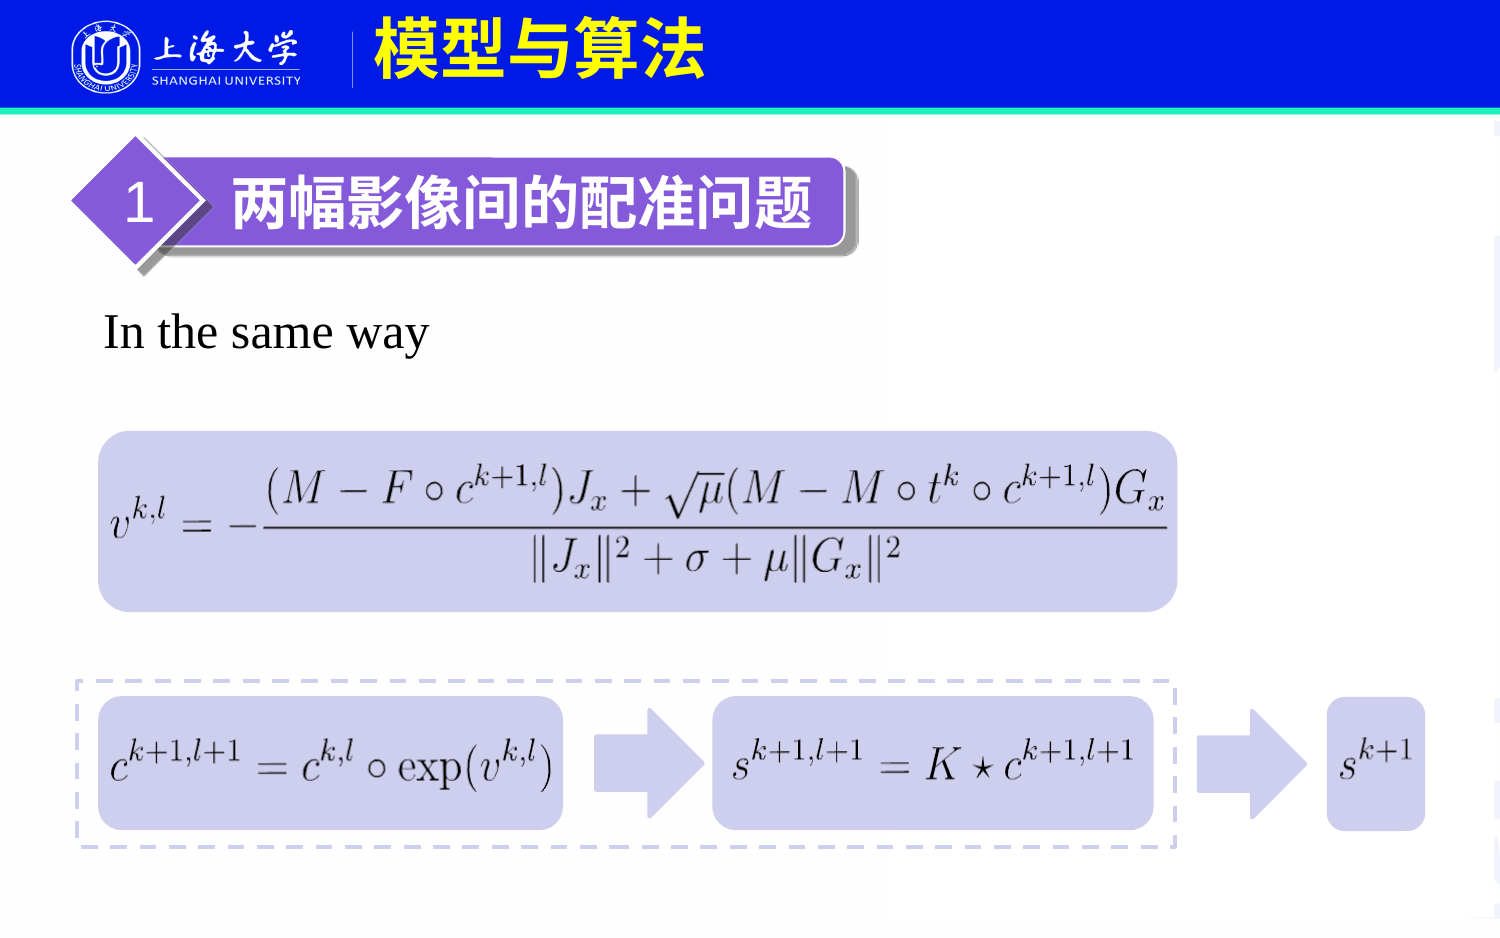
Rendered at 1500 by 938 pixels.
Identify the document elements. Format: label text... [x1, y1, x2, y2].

picture [0, 1, 1500, 938]
title 模型与算法 [360, 33, 1483, 202]
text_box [100, 432, 1176, 611]
text_box In the same way [88, 291, 626, 367]
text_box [76, 681, 1424, 847]
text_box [67, 132, 892, 269]
